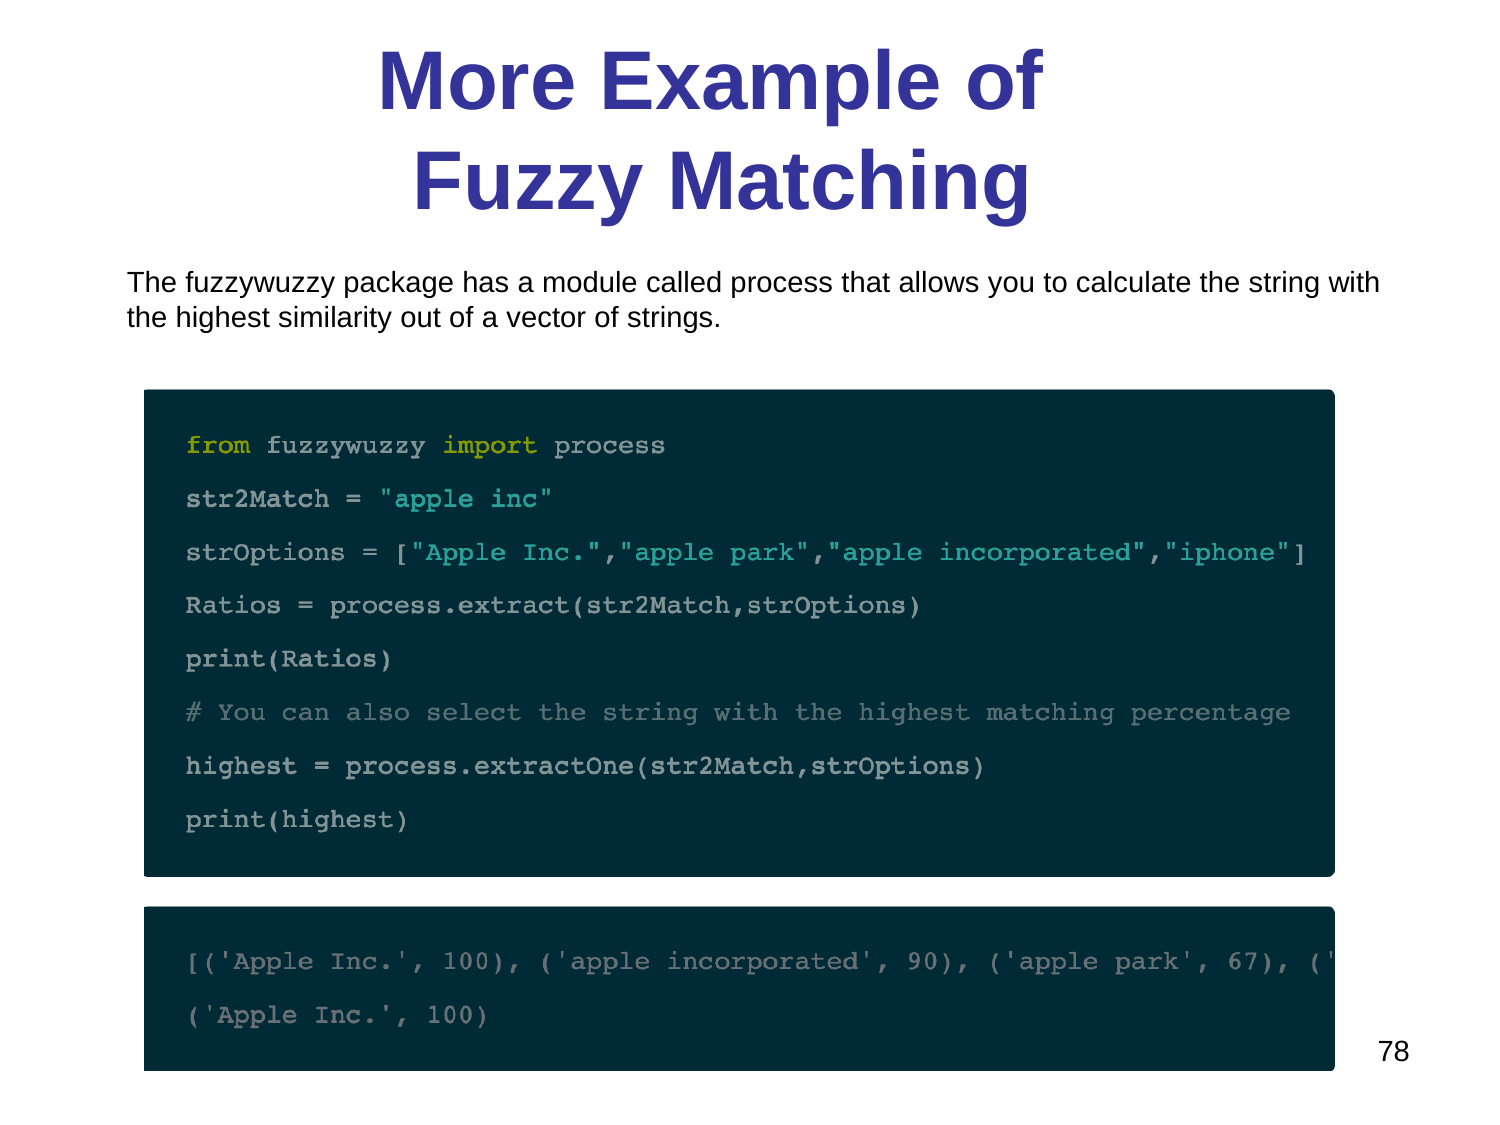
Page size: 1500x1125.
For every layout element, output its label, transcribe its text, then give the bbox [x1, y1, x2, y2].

picture [732, 549, 739, 565]
picture [546, 548, 551, 559]
picture [237, 545, 247, 549]
picture [235, 654, 248, 666]
picture [1101, 549, 1113, 559]
picture [285, 442, 296, 453]
picture [340, 602, 345, 611]
picture [844, 761, 857, 773]
picture [284, 811, 294, 826]
picture [252, 812, 261, 826]
picture [259, 491, 265, 506]
picture [187, 597, 200, 612]
picture [206, 602, 216, 613]
picture [445, 442, 456, 452]
picture [748, 958, 754, 974]
picture [717, 712, 726, 720]
picture [813, 761, 824, 774]
picture [1246, 953, 1256, 962]
picture [252, 651, 264, 666]
picture [623, 952, 627, 968]
picture [668, 758, 680, 774]
picture [928, 761, 937, 774]
picture [883, 601, 889, 612]
picture [235, 1011, 247, 1028]
picture [724, 604, 729, 612]
picture [1085, 545, 1094, 559]
picture [220, 655, 232, 666]
picture [187, 757, 200, 773]
picture [347, 442, 359, 453]
picture [732, 761, 744, 774]
picture [397, 494, 408, 507]
picture [412, 442, 420, 458]
picture [299, 959, 312, 968]
picture [781, 543, 787, 558]
picture [252, 602, 261, 613]
picture [396, 602, 408, 610]
picture [476, 761, 488, 770]
picture [380, 813, 389, 825]
picture [220, 762, 232, 779]
picture [316, 816, 328, 831]
picture [556, 766, 566, 774]
picture [524, 761, 536, 773]
picture [812, 602, 822, 618]
picture [612, 765, 617, 773]
slide_number 78 [1074, 1024, 1425, 1103]
picture [302, 816, 307, 826]
picture [427, 495, 440, 511]
picture [235, 757, 248, 773]
picture [268, 545, 277, 558]
picture [189, 437, 198, 452]
picture [702, 757, 711, 765]
picture [685, 761, 697, 765]
picture [492, 597, 502, 610]
picture [239, 441, 244, 452]
picture [257, 1011, 265, 1022]
title More Example of Fuzzy Matching [47, 32, 1398, 220]
picture [1277, 710, 1289, 718]
picture [397, 761, 407, 765]
picture [541, 705, 549, 719]
picture [976, 758, 981, 773]
picture [828, 758, 840, 774]
picture [910, 762, 920, 773]
picture [748, 758, 760, 774]
picture [637, 597, 646, 612]
picture [476, 602, 488, 612]
picture [524, 494, 536, 502]
picture [332, 655, 344, 666]
picture [444, 710, 456, 716]
picture [797, 597, 805, 602]
picture [445, 1006, 453, 1023]
picture [556, 597, 567, 613]
picture [317, 447, 327, 452]
picture [828, 711, 840, 717]
picture [1298, 545, 1302, 564]
picture [267, 958, 274, 974]
picture [994, 708, 1001, 719]
picture [252, 549, 258, 565]
picture [476, 442, 482, 458]
picture [860, 549, 866, 565]
picture [508, 602, 518, 612]
picture [332, 602, 338, 618]
picture [316, 651, 328, 666]
picture [797, 608, 805, 613]
picture [218, 1014, 233, 1022]
picture [590, 762, 600, 774]
picture [653, 447, 664, 453]
picture [347, 815, 359, 826]
picture [252, 958, 257, 974]
picture [476, 710, 488, 719]
picture [1053, 958, 1059, 974]
picture [1230, 954, 1240, 967]
picture [269, 1006, 280, 1022]
picture [284, 758, 296, 774]
picture [412, 761, 424, 774]
picture [459, 549, 466, 565]
picture [268, 601, 279, 613]
picture [909, 549, 921, 559]
picture [492, 550, 504, 558]
picture [640, 758, 645, 778]
picture [1059, 708, 1064, 719]
picture [1251, 548, 1256, 559]
picture [191, 1009, 195, 1026]
picture [284, 1010, 296, 1019]
picture [900, 709, 904, 723]
picture [459, 442, 463, 452]
picture [751, 552, 759, 559]
text_box The fuzzywuzzy package has a module called process that allows you to calculate the string with the highest similarity out of a vector of strings. [112, 255, 1398, 341]
picture [636, 959, 648, 967]
picture [1133, 709, 1139, 725]
picture [220, 442, 232, 453]
picture [400, 545, 404, 564]
picture [620, 602, 630, 612]
picture [621, 705, 630, 719]
picture [237, 954, 247, 968]
picture [749, 705, 758, 718]
picture [251, 1011, 257, 1028]
picture [301, 442, 311, 452]
picture [637, 447, 647, 453]
picture [651, 549, 658, 565]
picture [604, 761, 614, 773]
picture [493, 495, 504, 506]
picture [845, 602, 856, 612]
picture [268, 761, 279, 774]
picture [300, 657, 312, 666]
picture [576, 598, 580, 616]
picture [1108, 709, 1112, 720]
picture [332, 1010, 342, 1022]
picture [318, 494, 328, 506]
picture [365, 815, 374, 821]
picture [322, 708, 327, 719]
picture [508, 758, 520, 774]
picture [268, 494, 280, 507]
picture [379, 761, 392, 774]
picture [398, 447, 407, 452]
picture [557, 761, 568, 765]
picture [940, 761, 953, 773]
picture [1149, 710, 1161, 718]
picture [687, 543, 691, 559]
picture [957, 761, 968, 774]
picture [429, 761, 439, 774]
picture [430, 1006, 439, 1022]
picture [250, 491, 256, 506]
picture [271, 813, 275, 830]
picture [381, 442, 391, 452]
picture [348, 602, 357, 612]
picture [384, 652, 388, 671]
picture [445, 761, 455, 771]
picture [299, 494, 311, 507]
picture [347, 654, 359, 666]
picture [895, 543, 899, 559]
picture [234, 442, 238, 452]
picture [478, 953, 486, 958]
text_box [49, 172, 1447, 279]
picture [877, 549, 883, 565]
picture [1022, 705, 1030, 719]
picture [236, 815, 247, 826]
picture [653, 761, 663, 774]
picture [365, 442, 371, 453]
picture [716, 596, 721, 612]
picture [317, 1007, 327, 1022]
picture [283, 651, 297, 666]
picture [222, 816, 227, 826]
picture [236, 490, 247, 506]
picture [364, 602, 374, 613]
picture [188, 494, 199, 507]
picture [525, 545, 535, 559]
picture [604, 597, 614, 610]
picture [957, 706, 966, 716]
picture [1084, 959, 1096, 967]
picture [333, 954, 343, 968]
picture [572, 759, 582, 770]
picture [783, 958, 787, 968]
picture [589, 602, 599, 613]
picture [412, 495, 418, 511]
picture [684, 598, 694, 610]
picture [749, 602, 759, 613]
picture [481, 442, 488, 452]
picture [355, 709, 359, 719]
picture [828, 597, 839, 613]
picture [459, 494, 472, 507]
picture [492, 766, 500, 773]
picture [429, 602, 439, 613]
picture [286, 952, 290, 968]
picture [764, 598, 774, 610]
picture [780, 757, 793, 773]
picture [1230, 705, 1238, 718]
picture [237, 602, 247, 612]
picture [1071, 952, 1075, 968]
picture [417, 495, 425, 506]
picture [347, 762, 360, 779]
picture [508, 494, 520, 506]
picture [412, 606, 423, 613]
picture [252, 761, 264, 774]
picture [271, 653, 275, 670]
picture [604, 958, 610, 974]
picture [1313, 954, 1317, 973]
picture [540, 761, 552, 774]
picture [1261, 550, 1273, 556]
picture [445, 489, 456, 506]
picture [915, 708, 919, 719]
picture [1020, 549, 1026, 565]
picture [429, 545, 436, 551]
picture [365, 654, 375, 666]
picture [1036, 958, 1043, 974]
picture [205, 816, 209, 826]
picture [332, 810, 342, 826]
picture [564, 442, 569, 450]
picture [639, 552, 647, 559]
picture [844, 550, 855, 560]
picture [144, 385, 1341, 1071]
picture [464, 441, 468, 452]
picture [1197, 710, 1209, 718]
picture [509, 705, 518, 719]
picture [596, 958, 600, 968]
picture [444, 549, 450, 565]
picture [364, 761, 376, 773]
picture [322, 548, 327, 559]
picture [204, 442, 214, 452]
picture [1069, 548, 1079, 560]
picture [780, 602, 790, 612]
picture [524, 437, 534, 451]
picture [852, 952, 856, 968]
picture [590, 442, 600, 453]
picture [220, 598, 230, 609]
picture [701, 766, 711, 773]
picture [588, 958, 594, 974]
picture [893, 606, 904, 613]
picture [924, 709, 937, 718]
picture [764, 958, 768, 968]
picture [1166, 952, 1174, 968]
picture [508, 442, 518, 452]
picture [1116, 958, 1123, 974]
picture [764, 761, 776, 774]
picture [797, 705, 805, 718]
picture [204, 654, 216, 666]
picture [269, 437, 278, 452]
picture [187, 816, 200, 832]
picture [620, 442, 632, 450]
picture [204, 491, 216, 507]
picture [1196, 549, 1203, 565]
picture [813, 703, 817, 719]
picture [204, 545, 213, 559]
picture [828, 960, 840, 966]
picture [1252, 709, 1256, 719]
picture [651, 597, 665, 612]
picture [876, 762, 890, 779]
picture [962, 548, 967, 559]
picture [910, 953, 919, 967]
picture [187, 655, 200, 671]
picture [715, 758, 730, 773]
picture [284, 491, 296, 507]
picture [464, 1006, 471, 1023]
picture [468, 441, 474, 452]
picture [191, 954, 195, 973]
picture [677, 602, 681, 612]
picture [463, 703, 467, 719]
picture [913, 599, 917, 615]
picture [459, 602, 472, 611]
picture [572, 710, 584, 718]
picture [332, 442, 341, 458]
picture [220, 494, 232, 506]
picture [620, 761, 632, 774]
picture [347, 1010, 359, 1023]
picture [700, 549, 712, 558]
picture [525, 503, 535, 507]
